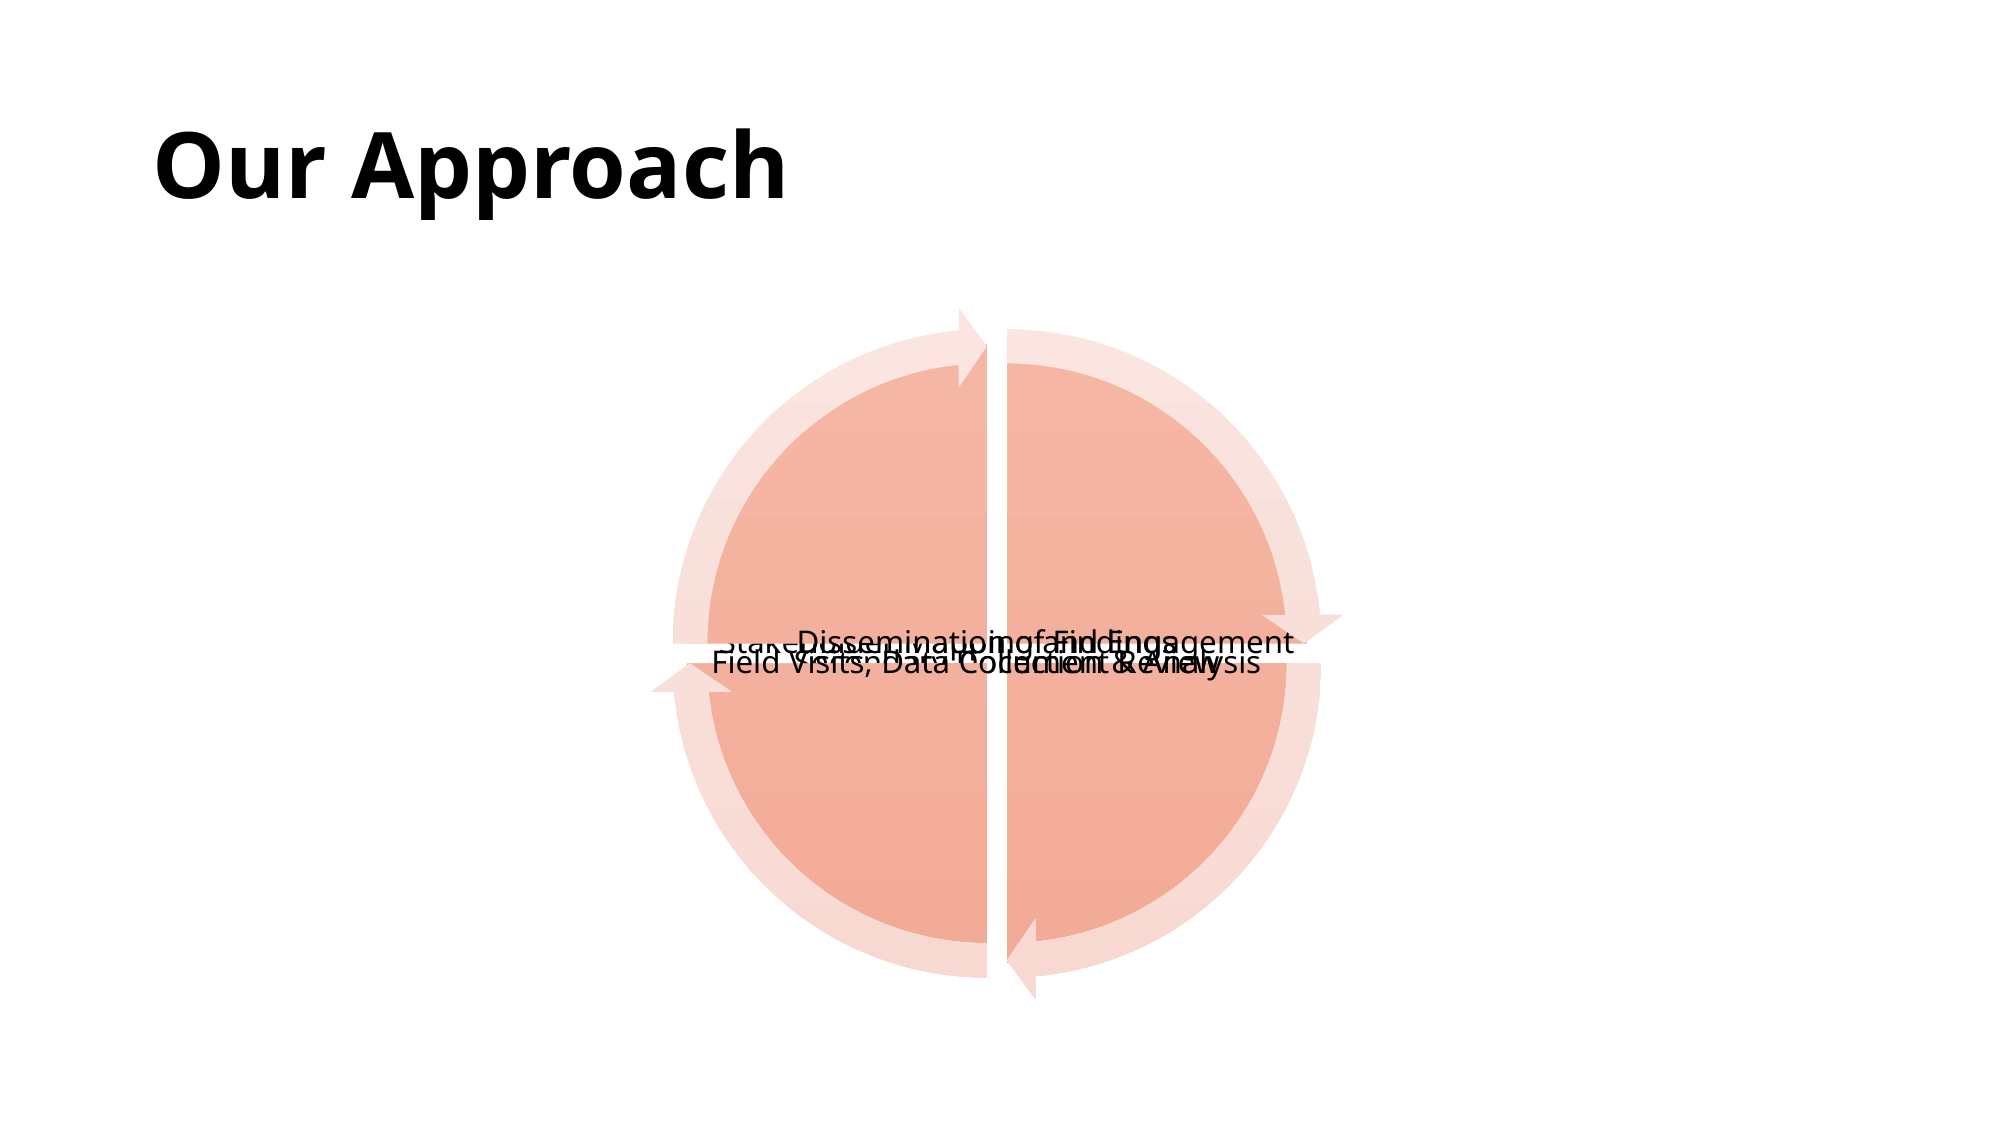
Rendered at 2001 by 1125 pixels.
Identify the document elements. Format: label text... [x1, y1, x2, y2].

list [136, 298, 1863, 1014]
title Our Approach [137, 59, 1863, 278]
